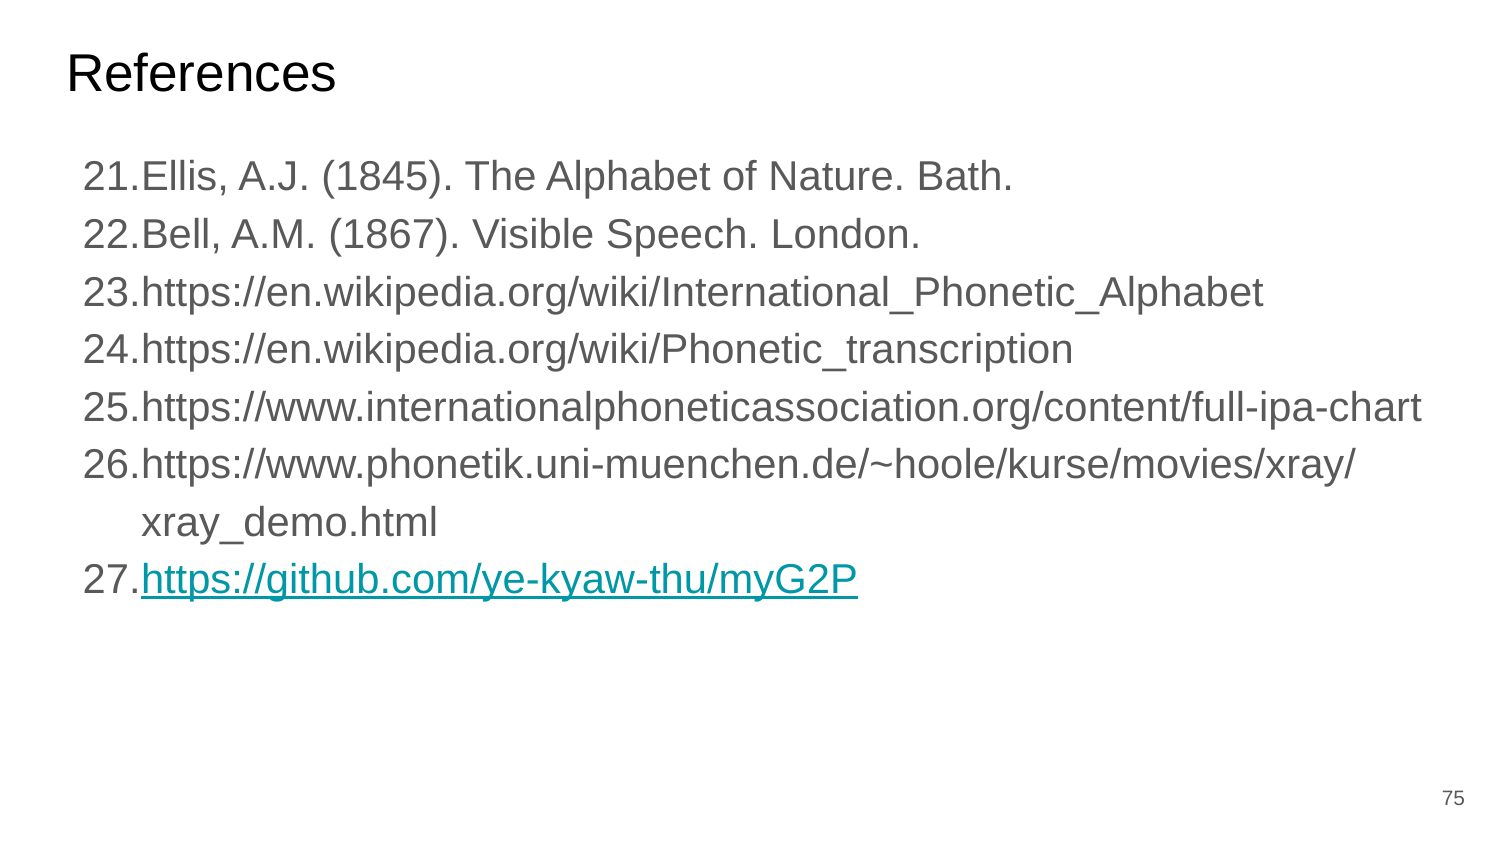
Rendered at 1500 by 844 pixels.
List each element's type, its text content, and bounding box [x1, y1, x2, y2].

list Ellis, A.J. (1845). The Alphabet of Nature. Bath. Bell, A.M. (1867). Visible Speech. London. https://en.wikipedia.org/wiki/International_Phonetic_Alphabet https://en.wikipedia.org/wiki/Phonetic_transcription https://www.internationalphoneticassociation.org/content/full-ipa-chart https://www.phonetik.uni-muenchen.de/~hoole/kurse/movies/xray/xray_demo.html https://github.com/ye-kyaw-thu/myG2P [51, 126, 1449, 781]
title References [51, 23, 1449, 117]
slide_number ‹#› [1389, 764, 1480, 830]
